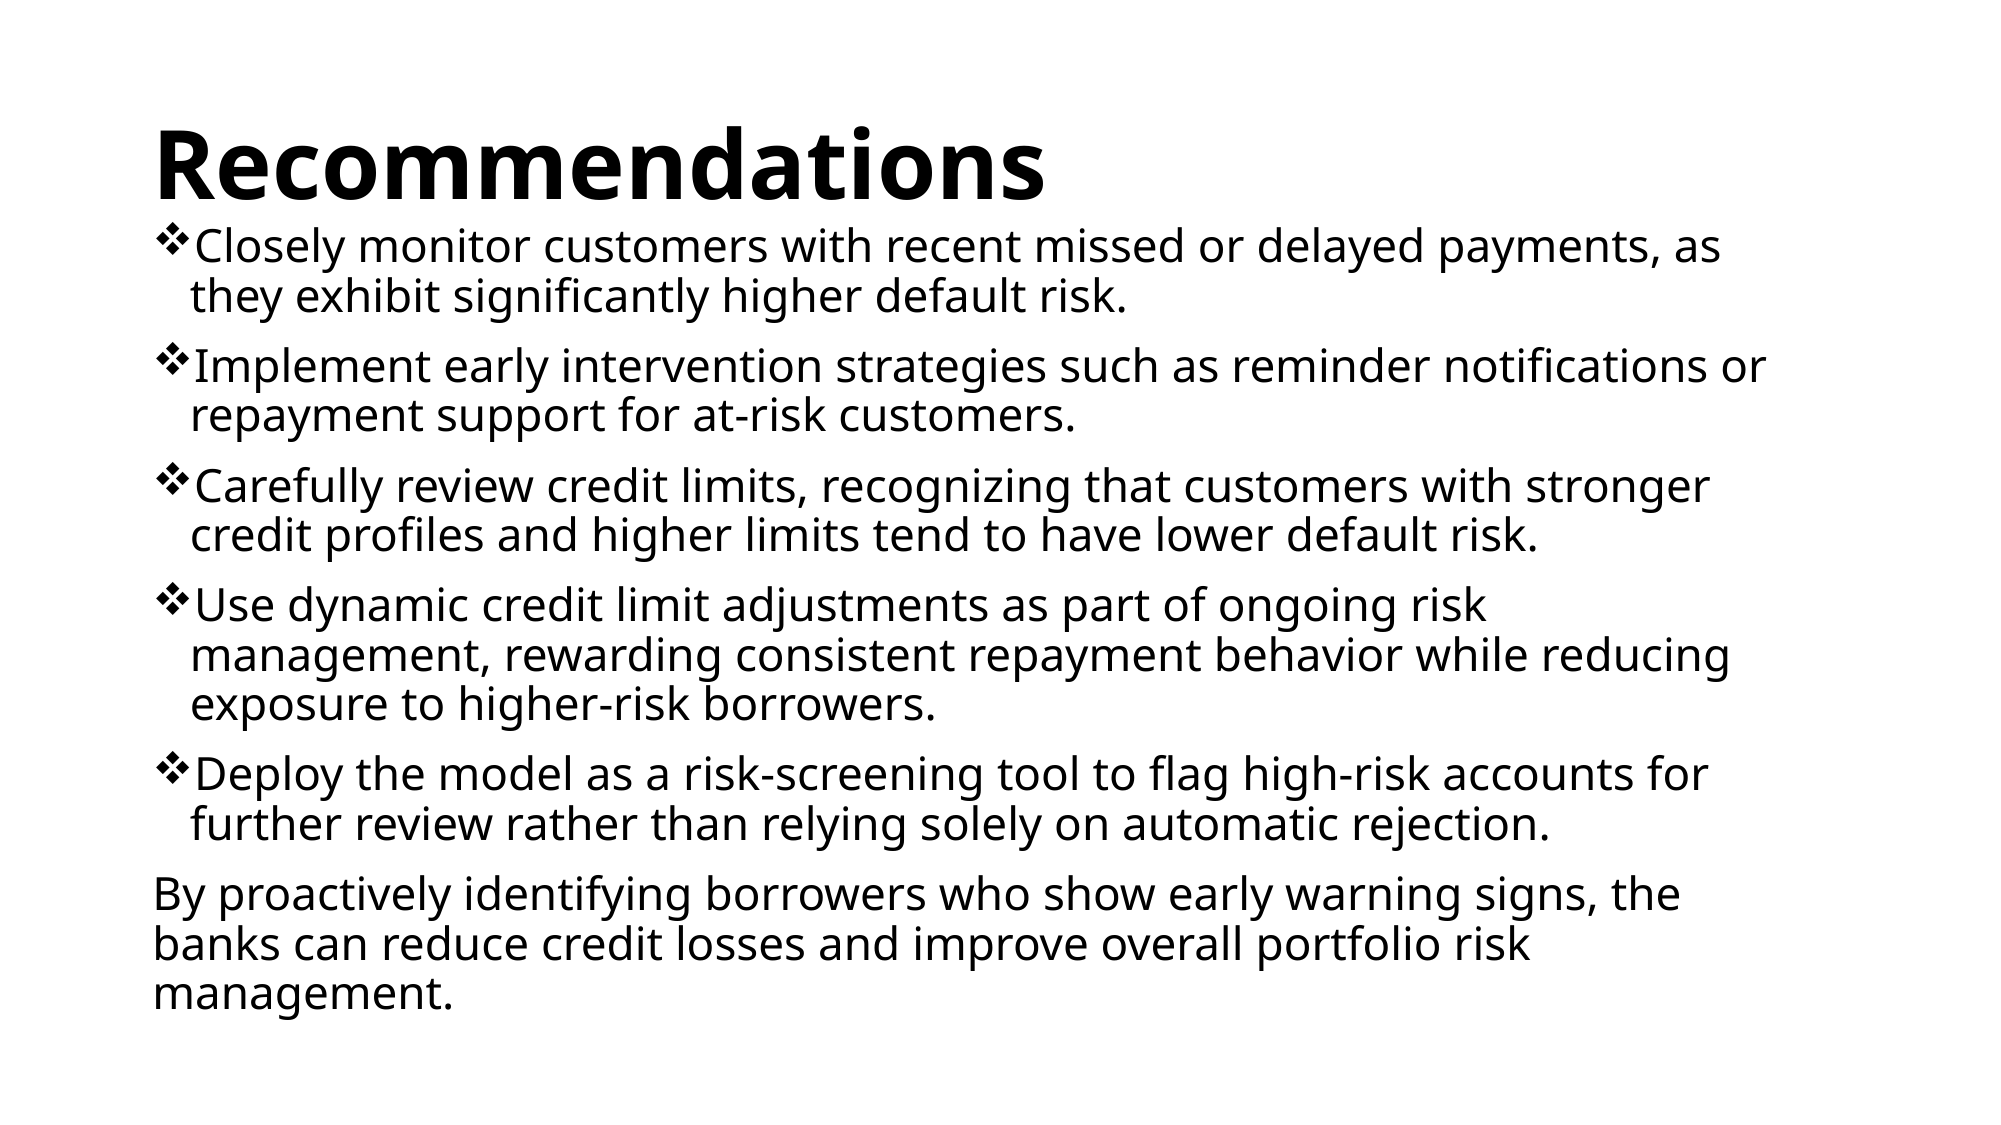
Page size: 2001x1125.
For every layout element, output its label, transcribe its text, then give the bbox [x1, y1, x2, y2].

title Recommendations [137, 59, 1863, 278]
list Closely monitor customers with recent missed or delayed payments, as they exhibit significantly higher default risk. Implement early intervention strategies such as reminder notifications or repayment support for at-risk customers. Carefully review credit limits, recognizing that customers with stronger credit profiles and higher limits tend to have lower default risk. Use dynamic credit limit adjustments as part of ongoing risk management, rewarding consistent repayment behavior while reducing exposure to higher-risk borrowers. Deploy the model as a risk-screening tool to flag high-risk accounts for further review rather than relying solely on automatic rejection. By proactively identifying borrowers who show early warning signs, the banks can reduce credit losses and improve overall portfolio risk management. [137, 215, 1815, 1098]
